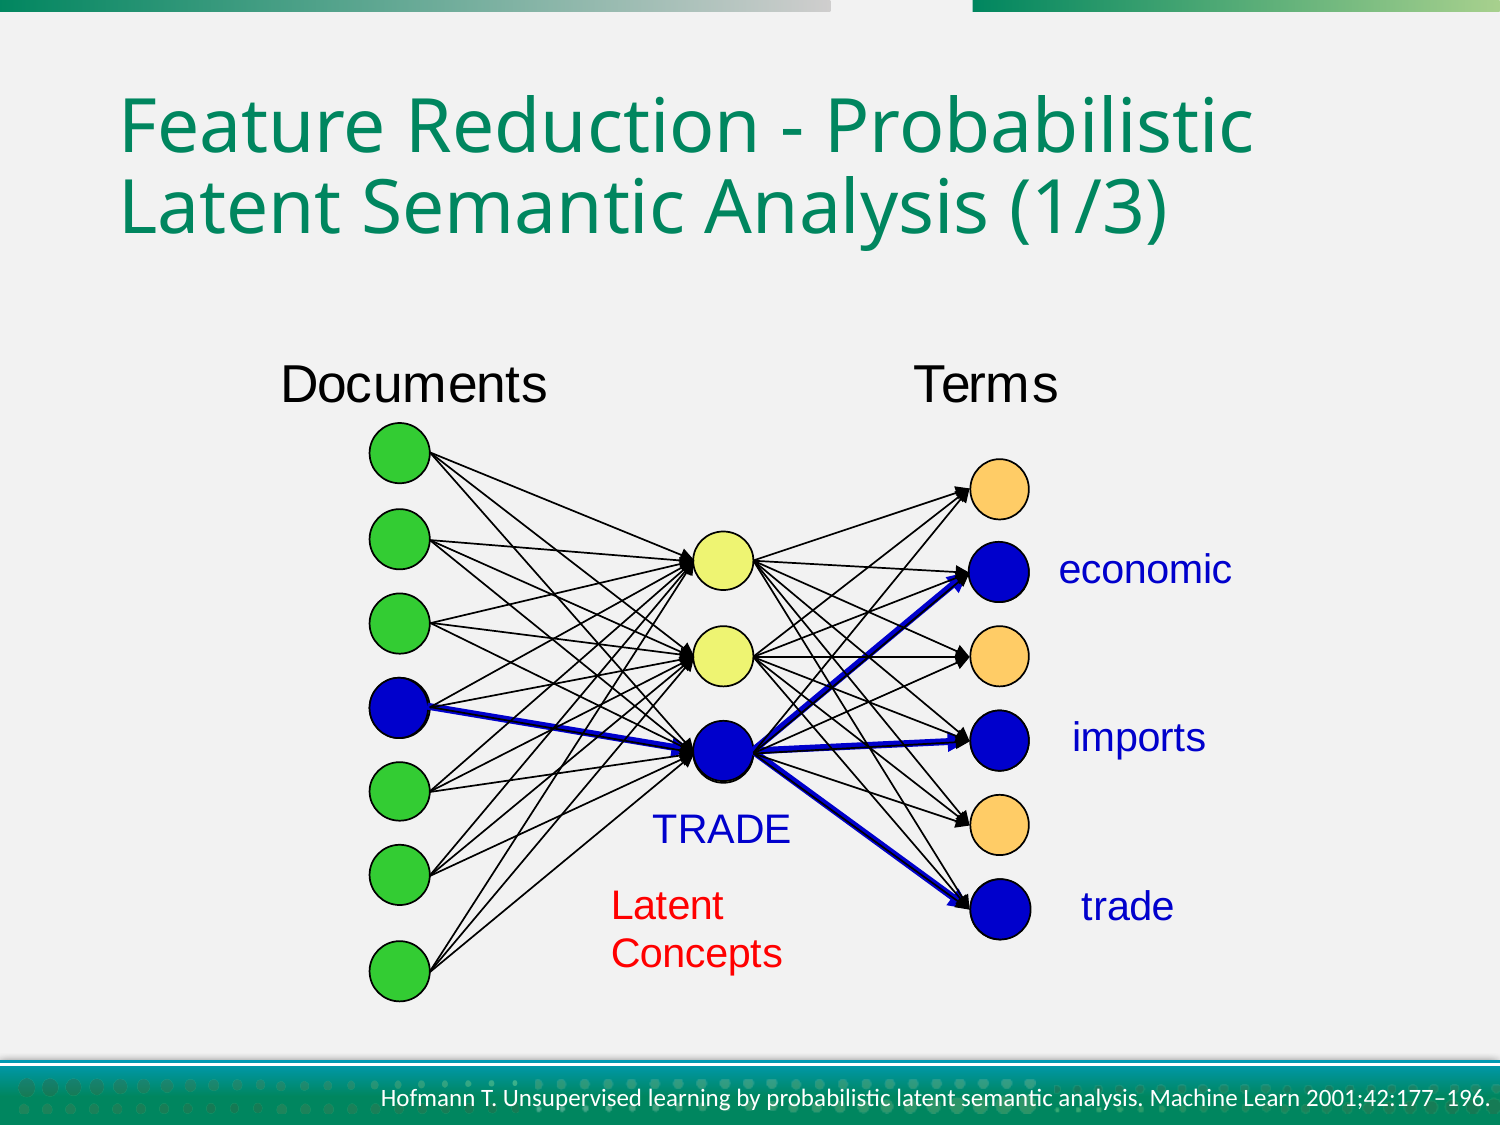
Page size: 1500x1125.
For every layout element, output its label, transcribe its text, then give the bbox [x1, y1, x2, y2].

picture [241, 334, 1259, 1003]
title Feature Reduction - Probabilistic Latent Semantic Analysis (1/3) [103, 59, 1397, 278]
text_box Hofmann T. Unsupervised learning by probabilistic latent semantic analysis. Machine Learn 2001;42:177–196. [366, 1074, 1500, 1119]
